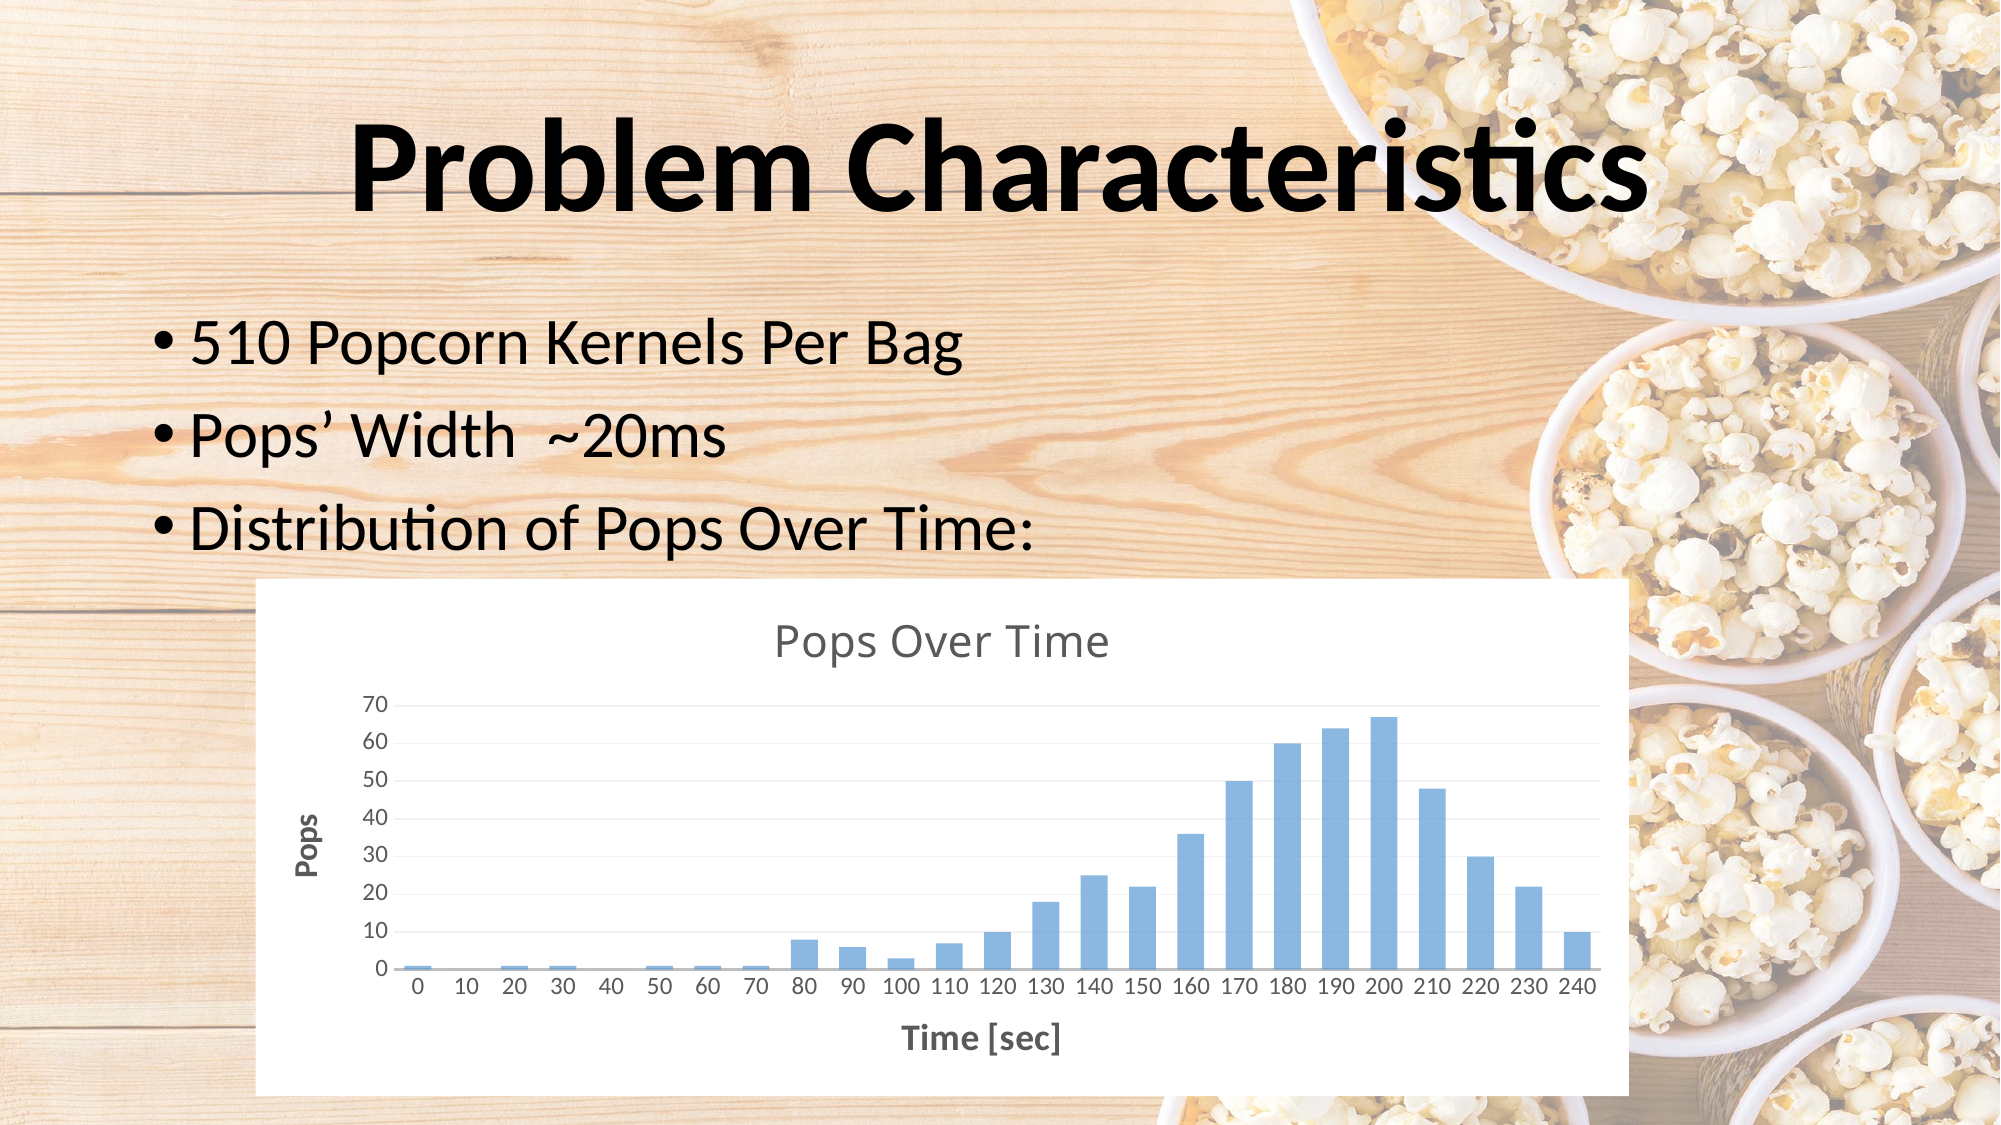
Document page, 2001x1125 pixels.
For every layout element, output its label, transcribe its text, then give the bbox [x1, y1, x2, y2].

list 510 Popcorn Kernels Per Bag Pops’ Width ~20ms Distribution of Pops Over Time: [137, 299, 1863, 1014]
chart [255, 578, 1629, 1097]
title Problem Characteristics [137, 59, 1863, 278]
